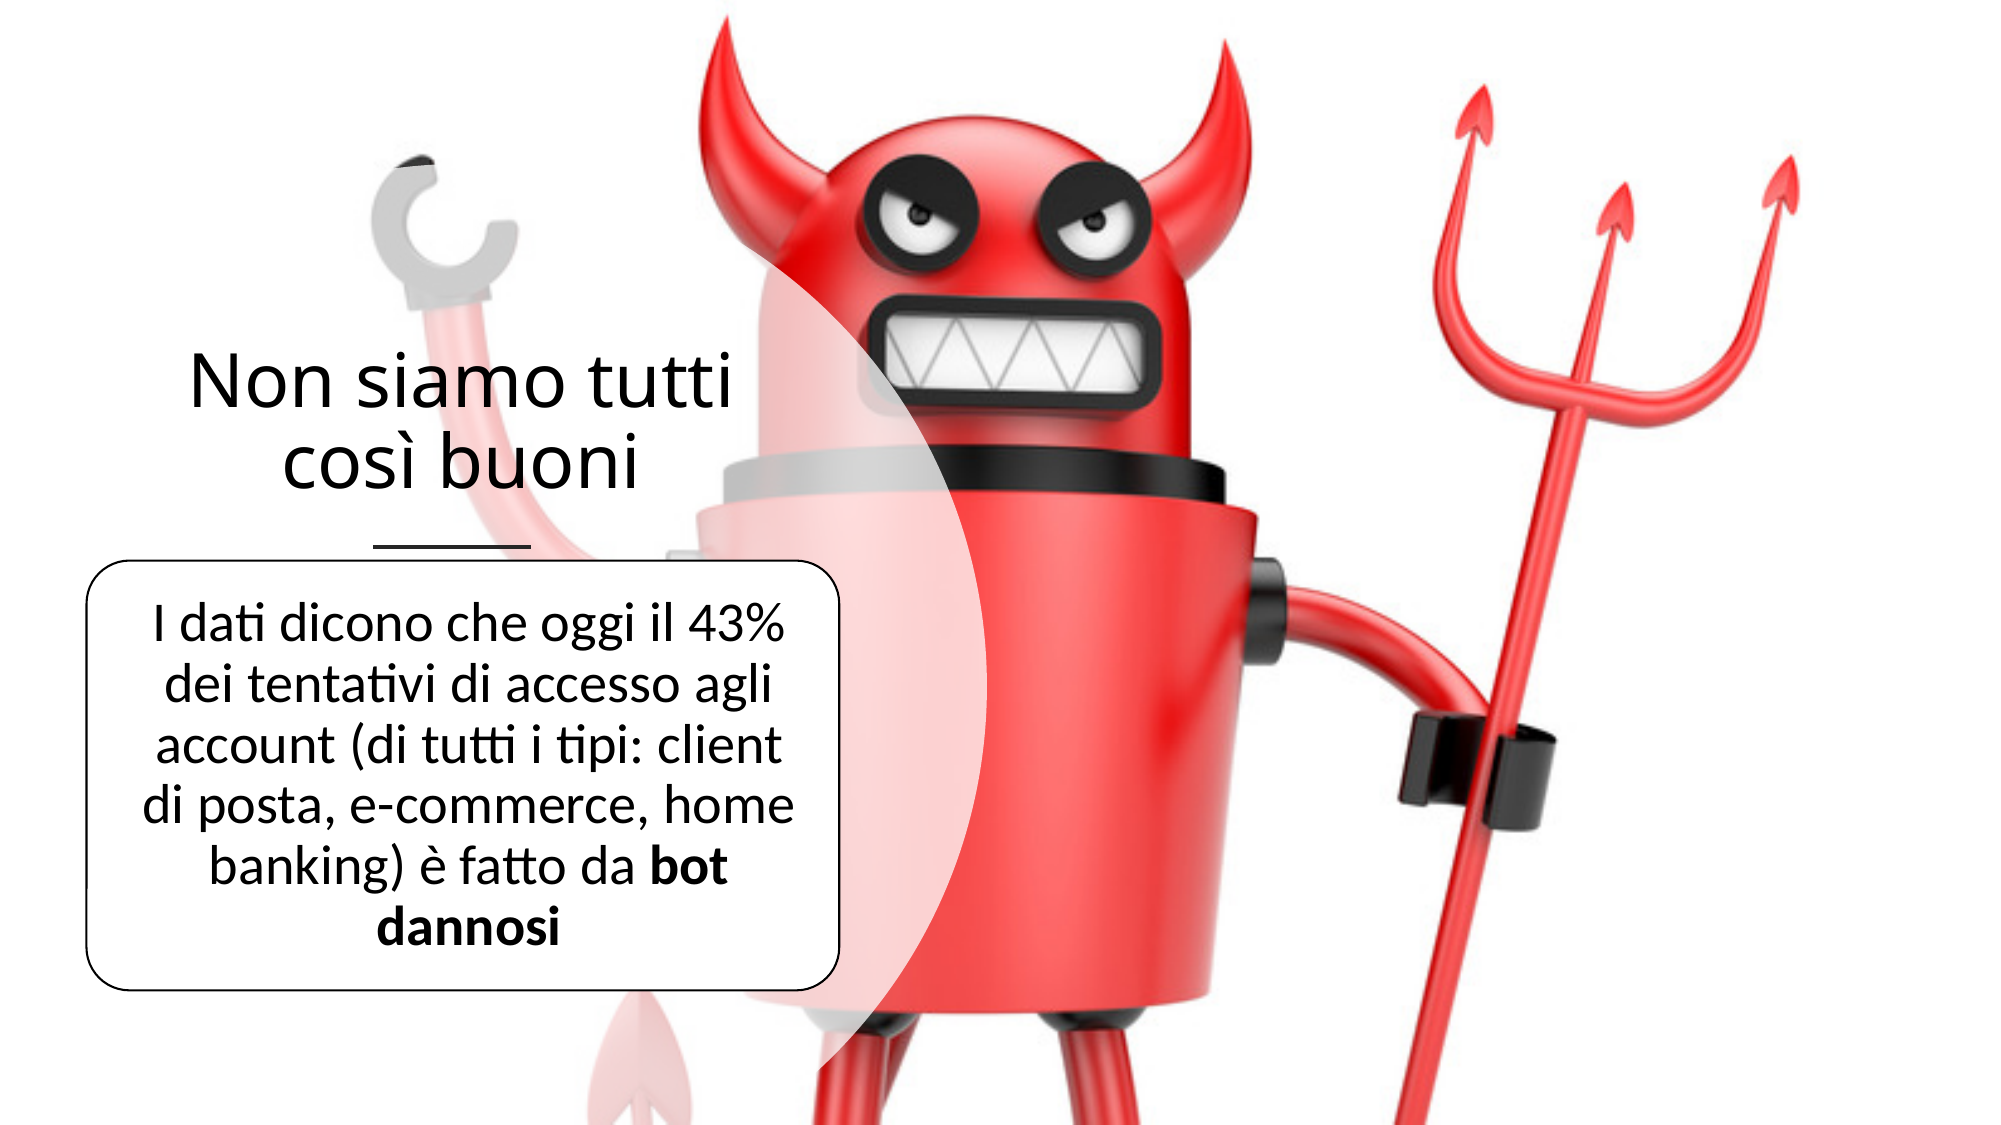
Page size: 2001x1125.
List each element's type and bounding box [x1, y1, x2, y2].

picture [0, 0, 2000, 1125]
list [86, 560, 840, 991]
